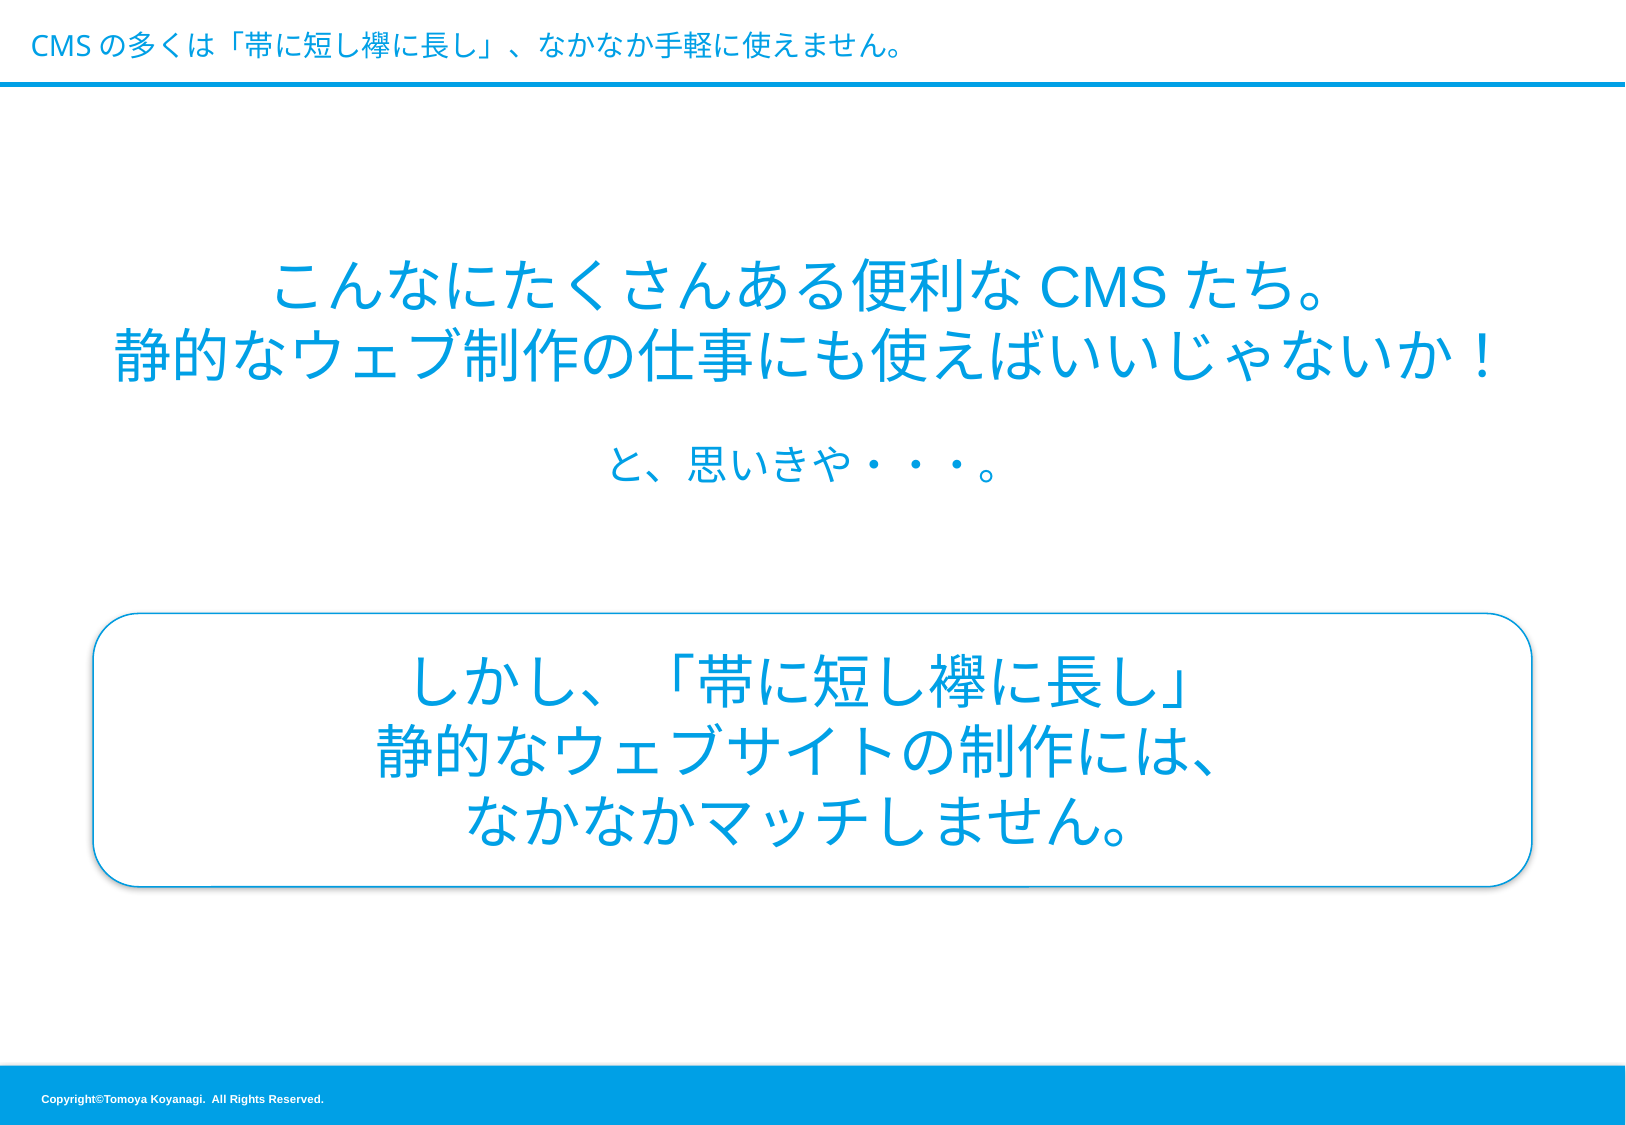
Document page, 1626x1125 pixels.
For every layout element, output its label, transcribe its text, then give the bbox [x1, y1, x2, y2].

text_box こんなにたくさんある便利なCMSたち。 静的なウェブ制作の仕事にも使えばいいじゃないか！ と、思いきや・・・。 [98, 241, 1527, 497]
text_box しかし、「帯に短し襷に長し」 静的なウェブサイトの制作には、 なかなかマッチしません。 [92, 612, 1533, 888]
title CMSの多くは「帯に短し襷に長し」、なかなか手軽に使えません。 [24, 15, 1441, 75]
